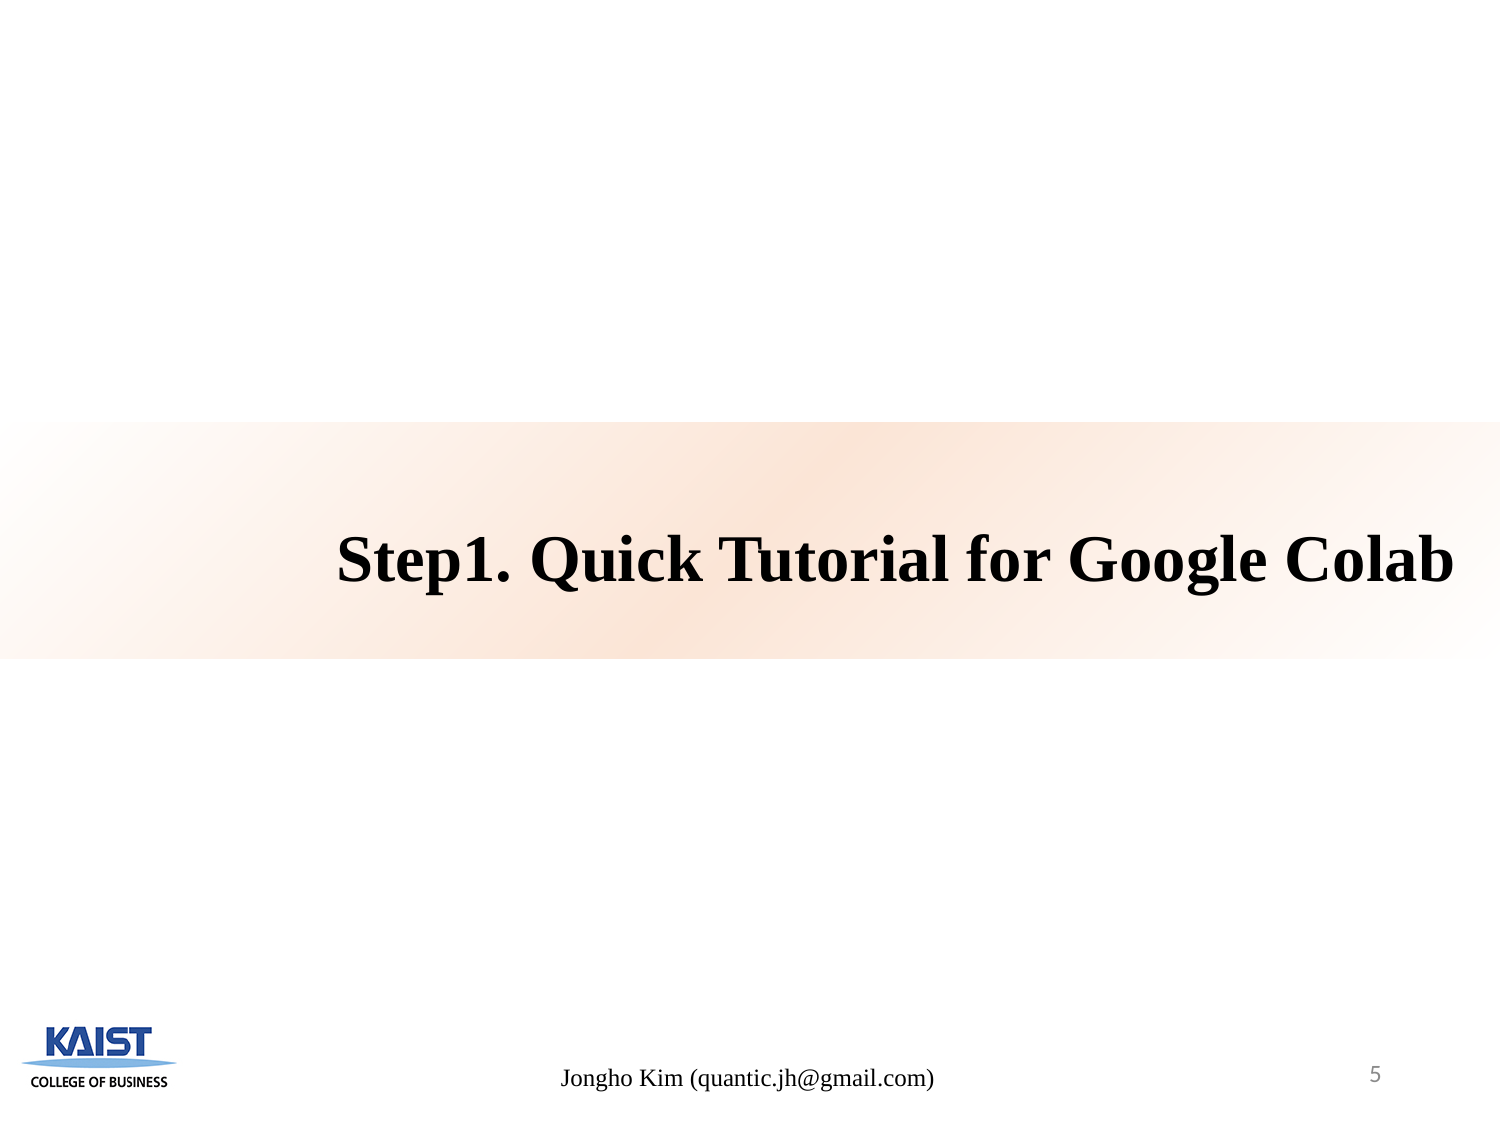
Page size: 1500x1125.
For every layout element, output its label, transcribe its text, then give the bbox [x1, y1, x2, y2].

text_box Step1. Quick Tutorial for Google Colab [22, 467, 1472, 602]
picture [9, 995, 187, 1118]
text_box [0, 422, 1500, 659]
slide_number 5 [1059, 1042, 1397, 1103]
